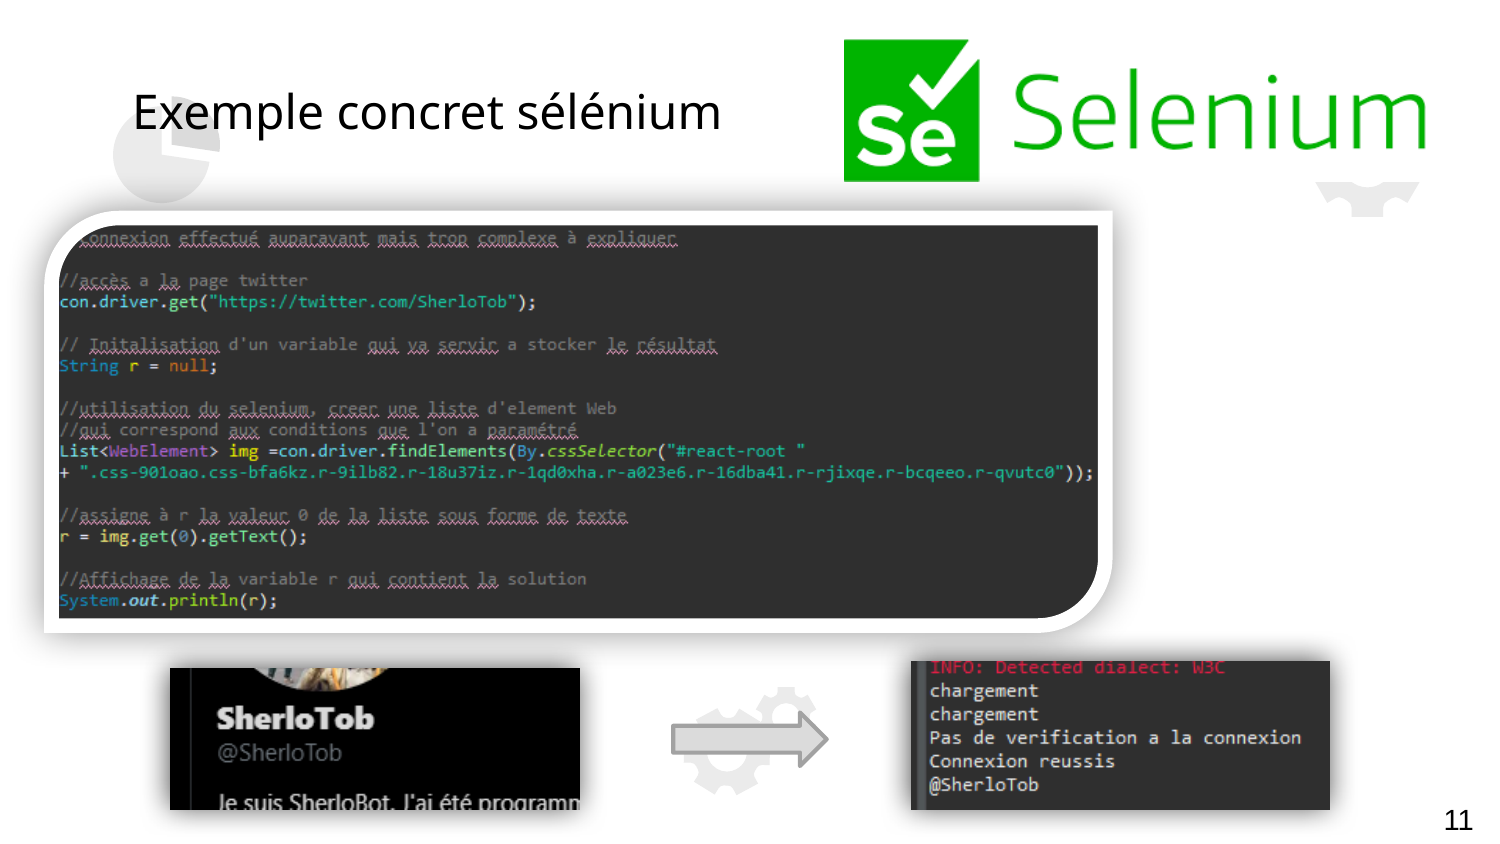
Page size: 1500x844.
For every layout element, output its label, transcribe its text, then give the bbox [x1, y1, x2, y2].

picture [844, 39, 1427, 182]
text_box 11 [1417, 793, 1500, 844]
text_box [671, 710, 829, 768]
picture [51, 217, 1106, 626]
title Exemple concret sélénium [116, 89, 839, 132]
picture [169, 668, 580, 810]
picture [910, 660, 1331, 810]
